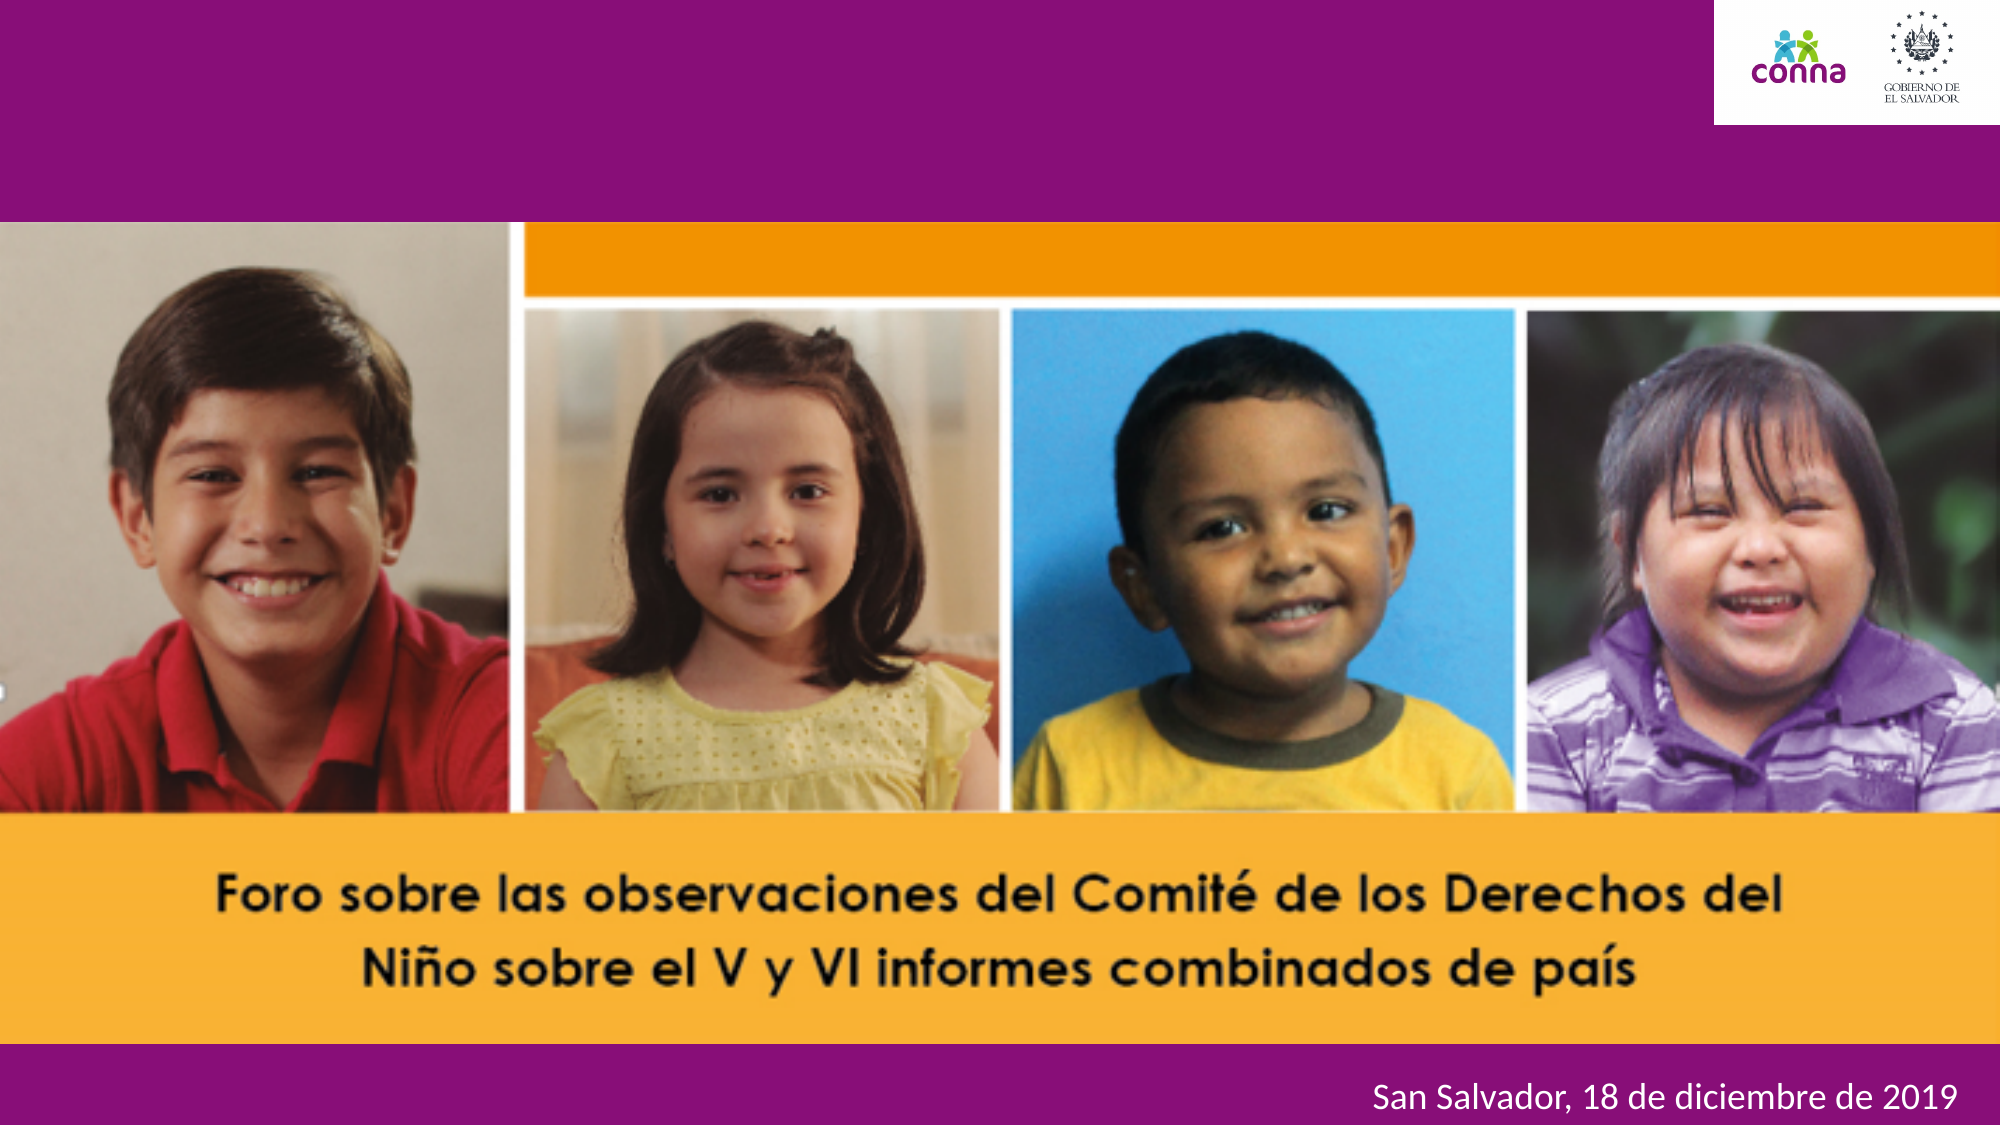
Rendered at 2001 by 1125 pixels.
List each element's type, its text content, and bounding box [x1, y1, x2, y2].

text_box San Salvador, 18 de diciembre de 2019 [1151, 1064, 1974, 1125]
picture [0, 222, 2000, 1044]
picture [1714, 0, 2000, 125]
